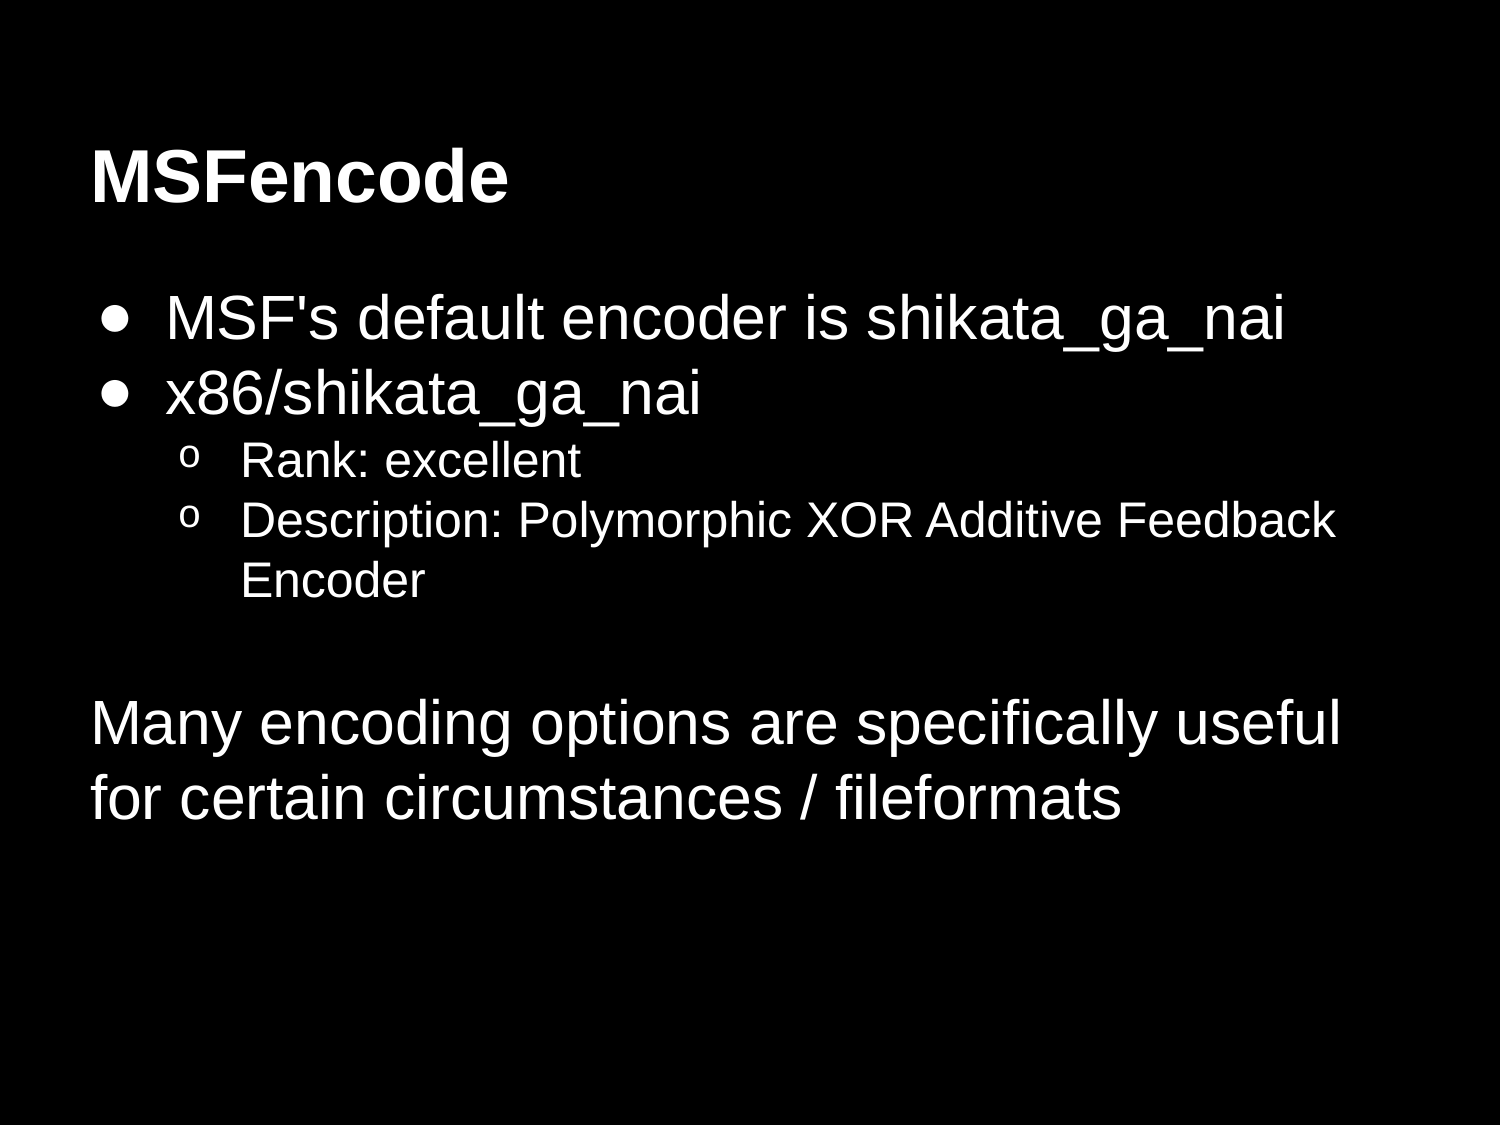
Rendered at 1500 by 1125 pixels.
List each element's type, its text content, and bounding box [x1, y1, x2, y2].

title MSFencode [75, 45, 1425, 233]
list MSF's default encoder is shikata_ga_nai x86/shikata_ga_nai Rank: excellent Description: Polymorphic XOR Additive Feedback Encoder Many encoding options are specifically useful for certain circumstances / fileformats [75, 262, 1425, 1078]
